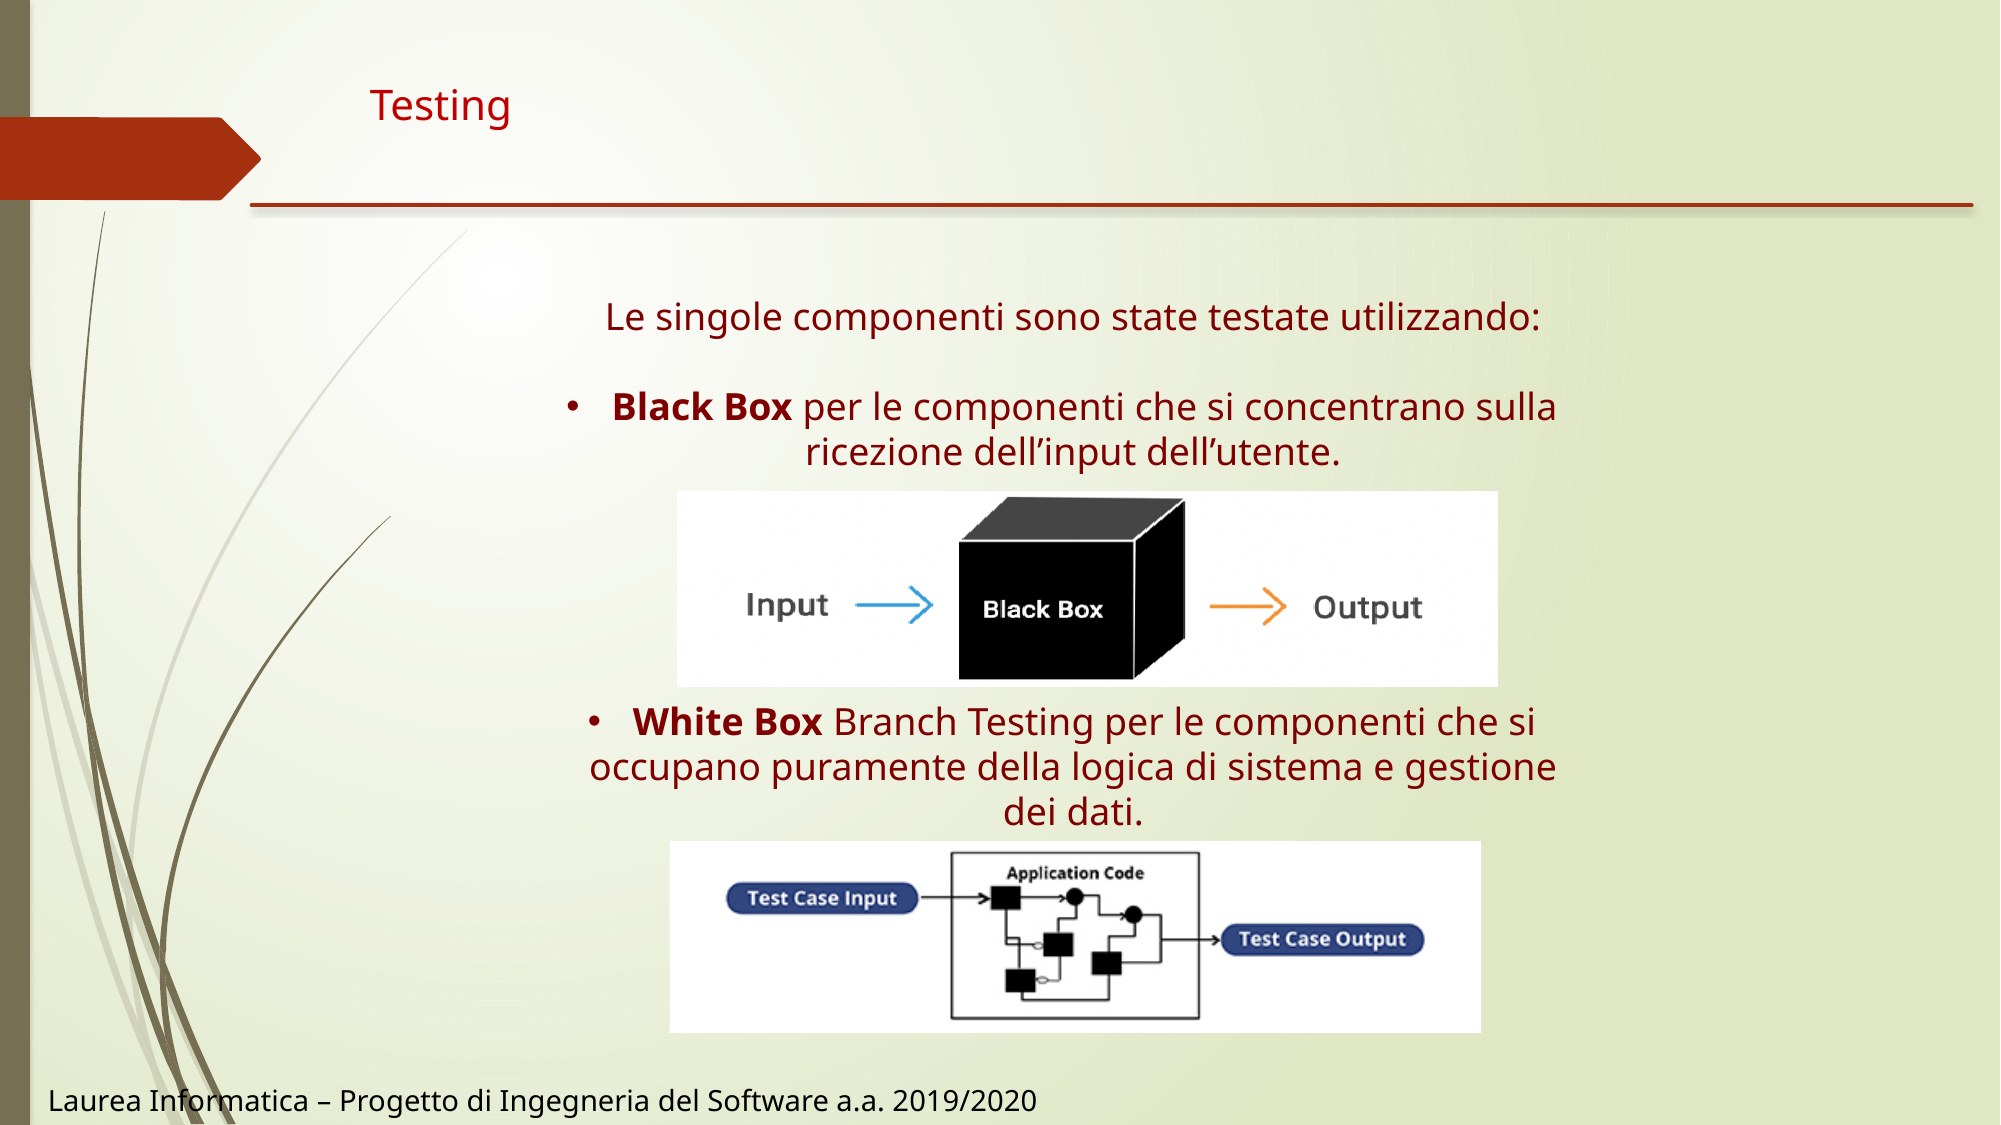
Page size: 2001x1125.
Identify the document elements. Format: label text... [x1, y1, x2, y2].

text_box Laurea Informatica – Progetto di Ingegneria del Software a.a. 2019/2020 [33, 1074, 1205, 1125]
picture [669, 841, 1482, 1033]
picture [676, 491, 1499, 688]
text_box Le singole componenti sono state testate utilizzando: Black Box per le componenti che si concentrano sulla ricezione dell’input dell’utente. White Box Branch Testing per le componenti che si occupano puramente della logica di sistema e gestione dei dati. [542, 285, 1605, 931]
title Testing [354, 70, 1817, 188]
